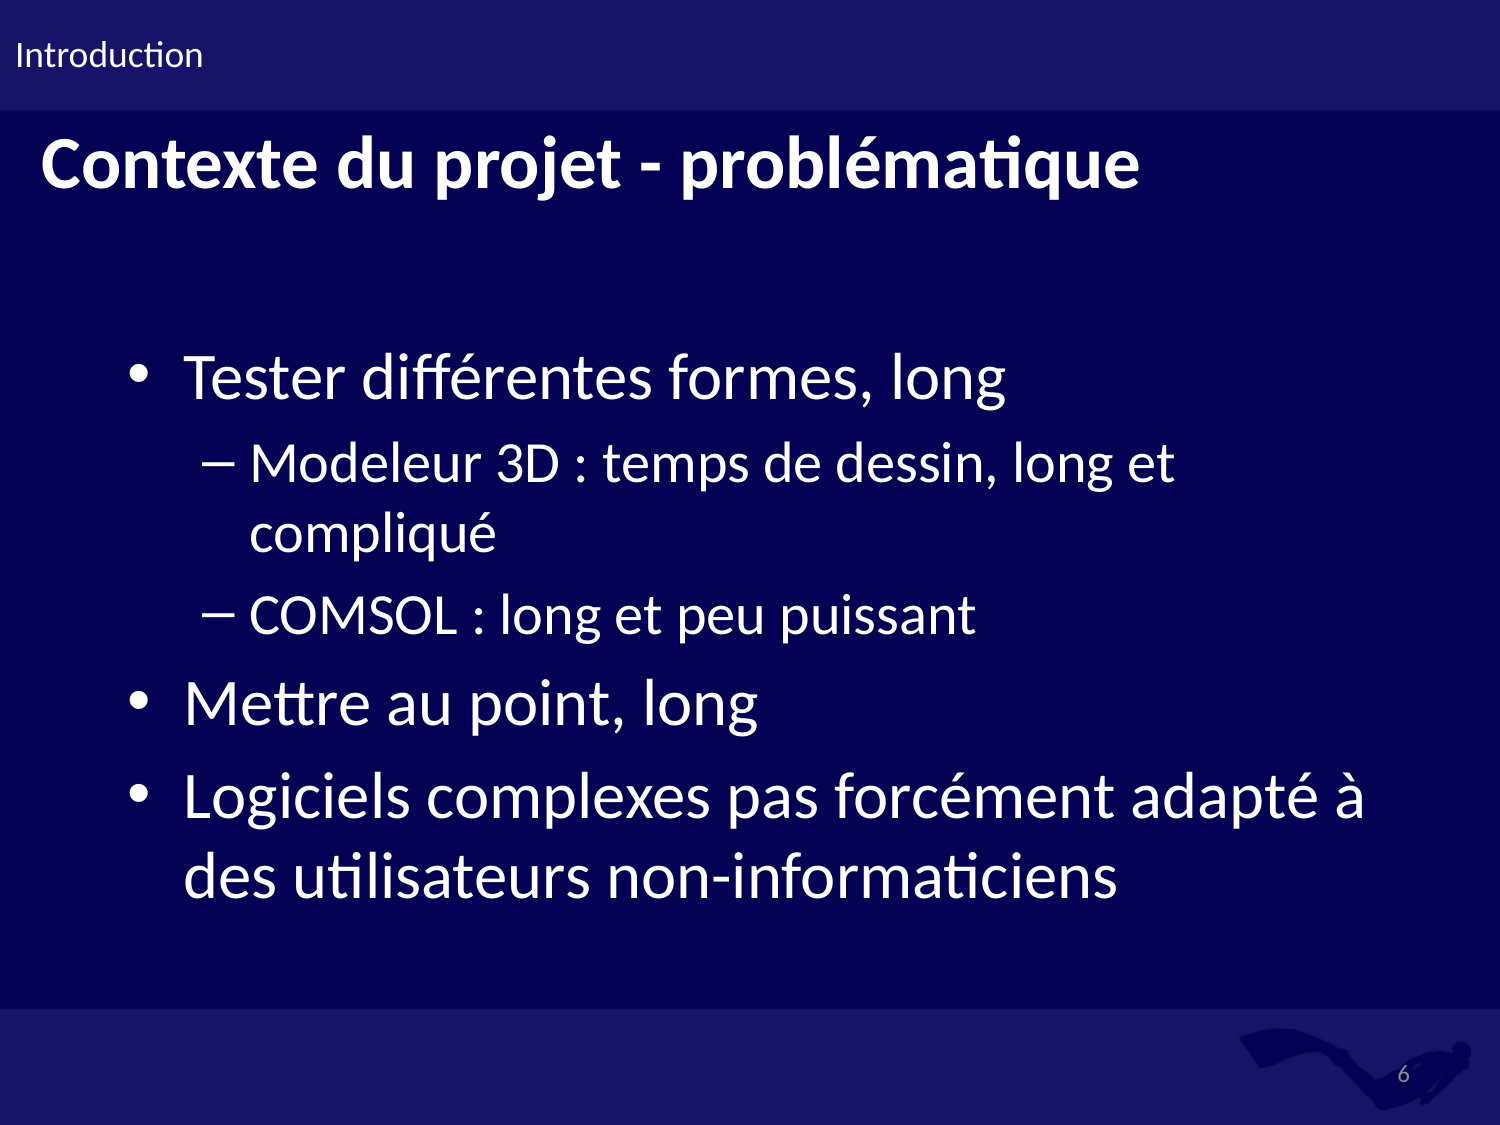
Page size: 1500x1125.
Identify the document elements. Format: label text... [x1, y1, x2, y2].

title Contexte du projet - problématique [0, 105, 1184, 212]
slide_number 6 [1074, 1042, 1425, 1103]
text_box Tester différentes formes, long Modeleur 3D : temps de dessin, long et compliqué COMSOL : long et peu puissant Mettre au point, long Logiciels complexes pas forcément adapté à des utilisateurs non-informaticiens [112, 324, 1388, 1000]
text_box Introduction [0, 0, 891, 105]
picture [0, 0, 1500, 1125]
